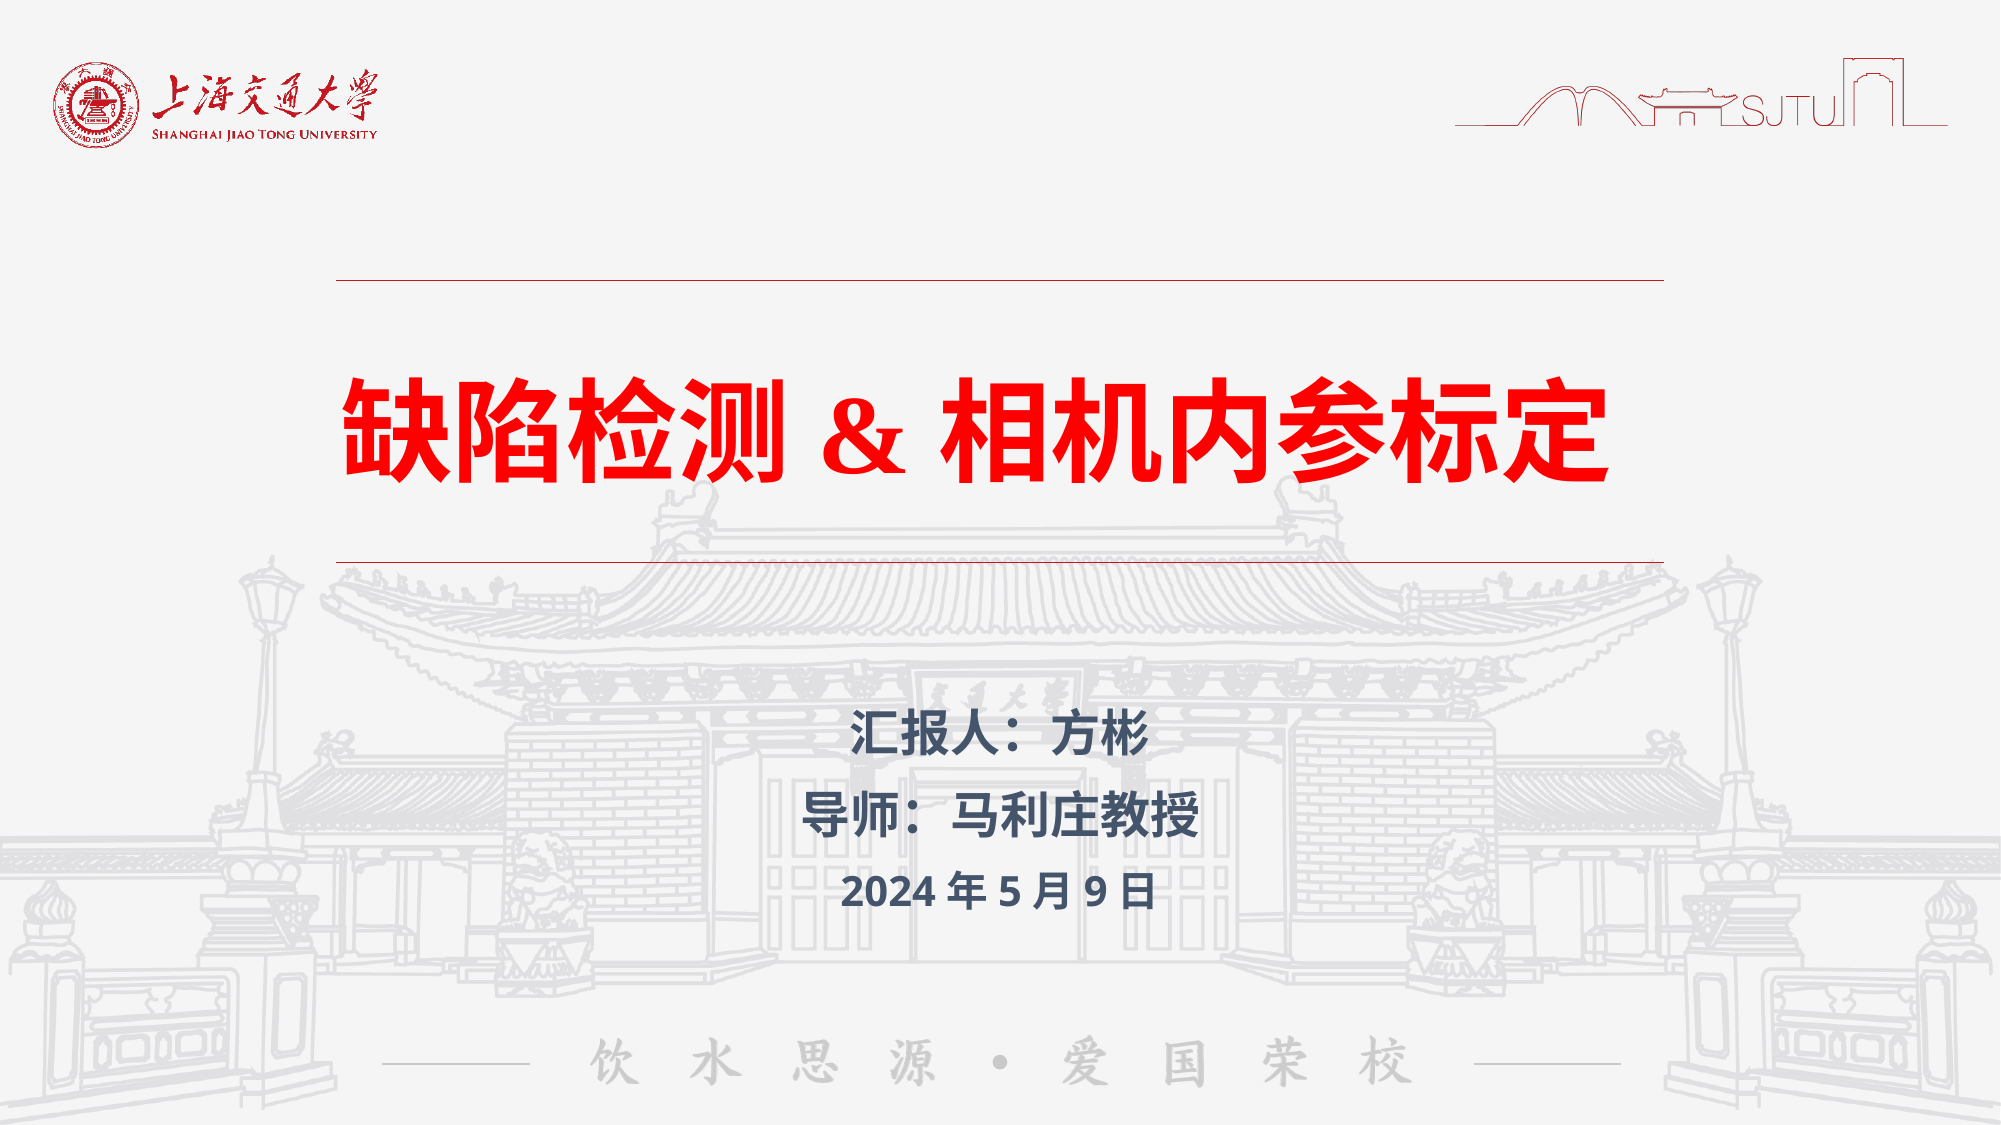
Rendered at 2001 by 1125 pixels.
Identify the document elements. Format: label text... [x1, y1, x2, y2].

list 汇报人：方彬 导师：马利庄教授 [661, 723, 1339, 822]
title 缺陷检测&相机内参标定 [244, 353, 1710, 580]
list 2024年5月9日 [761, 852, 1239, 927]
picture [1455, 58, 1948, 126]
picture [36, 45, 393, 163]
